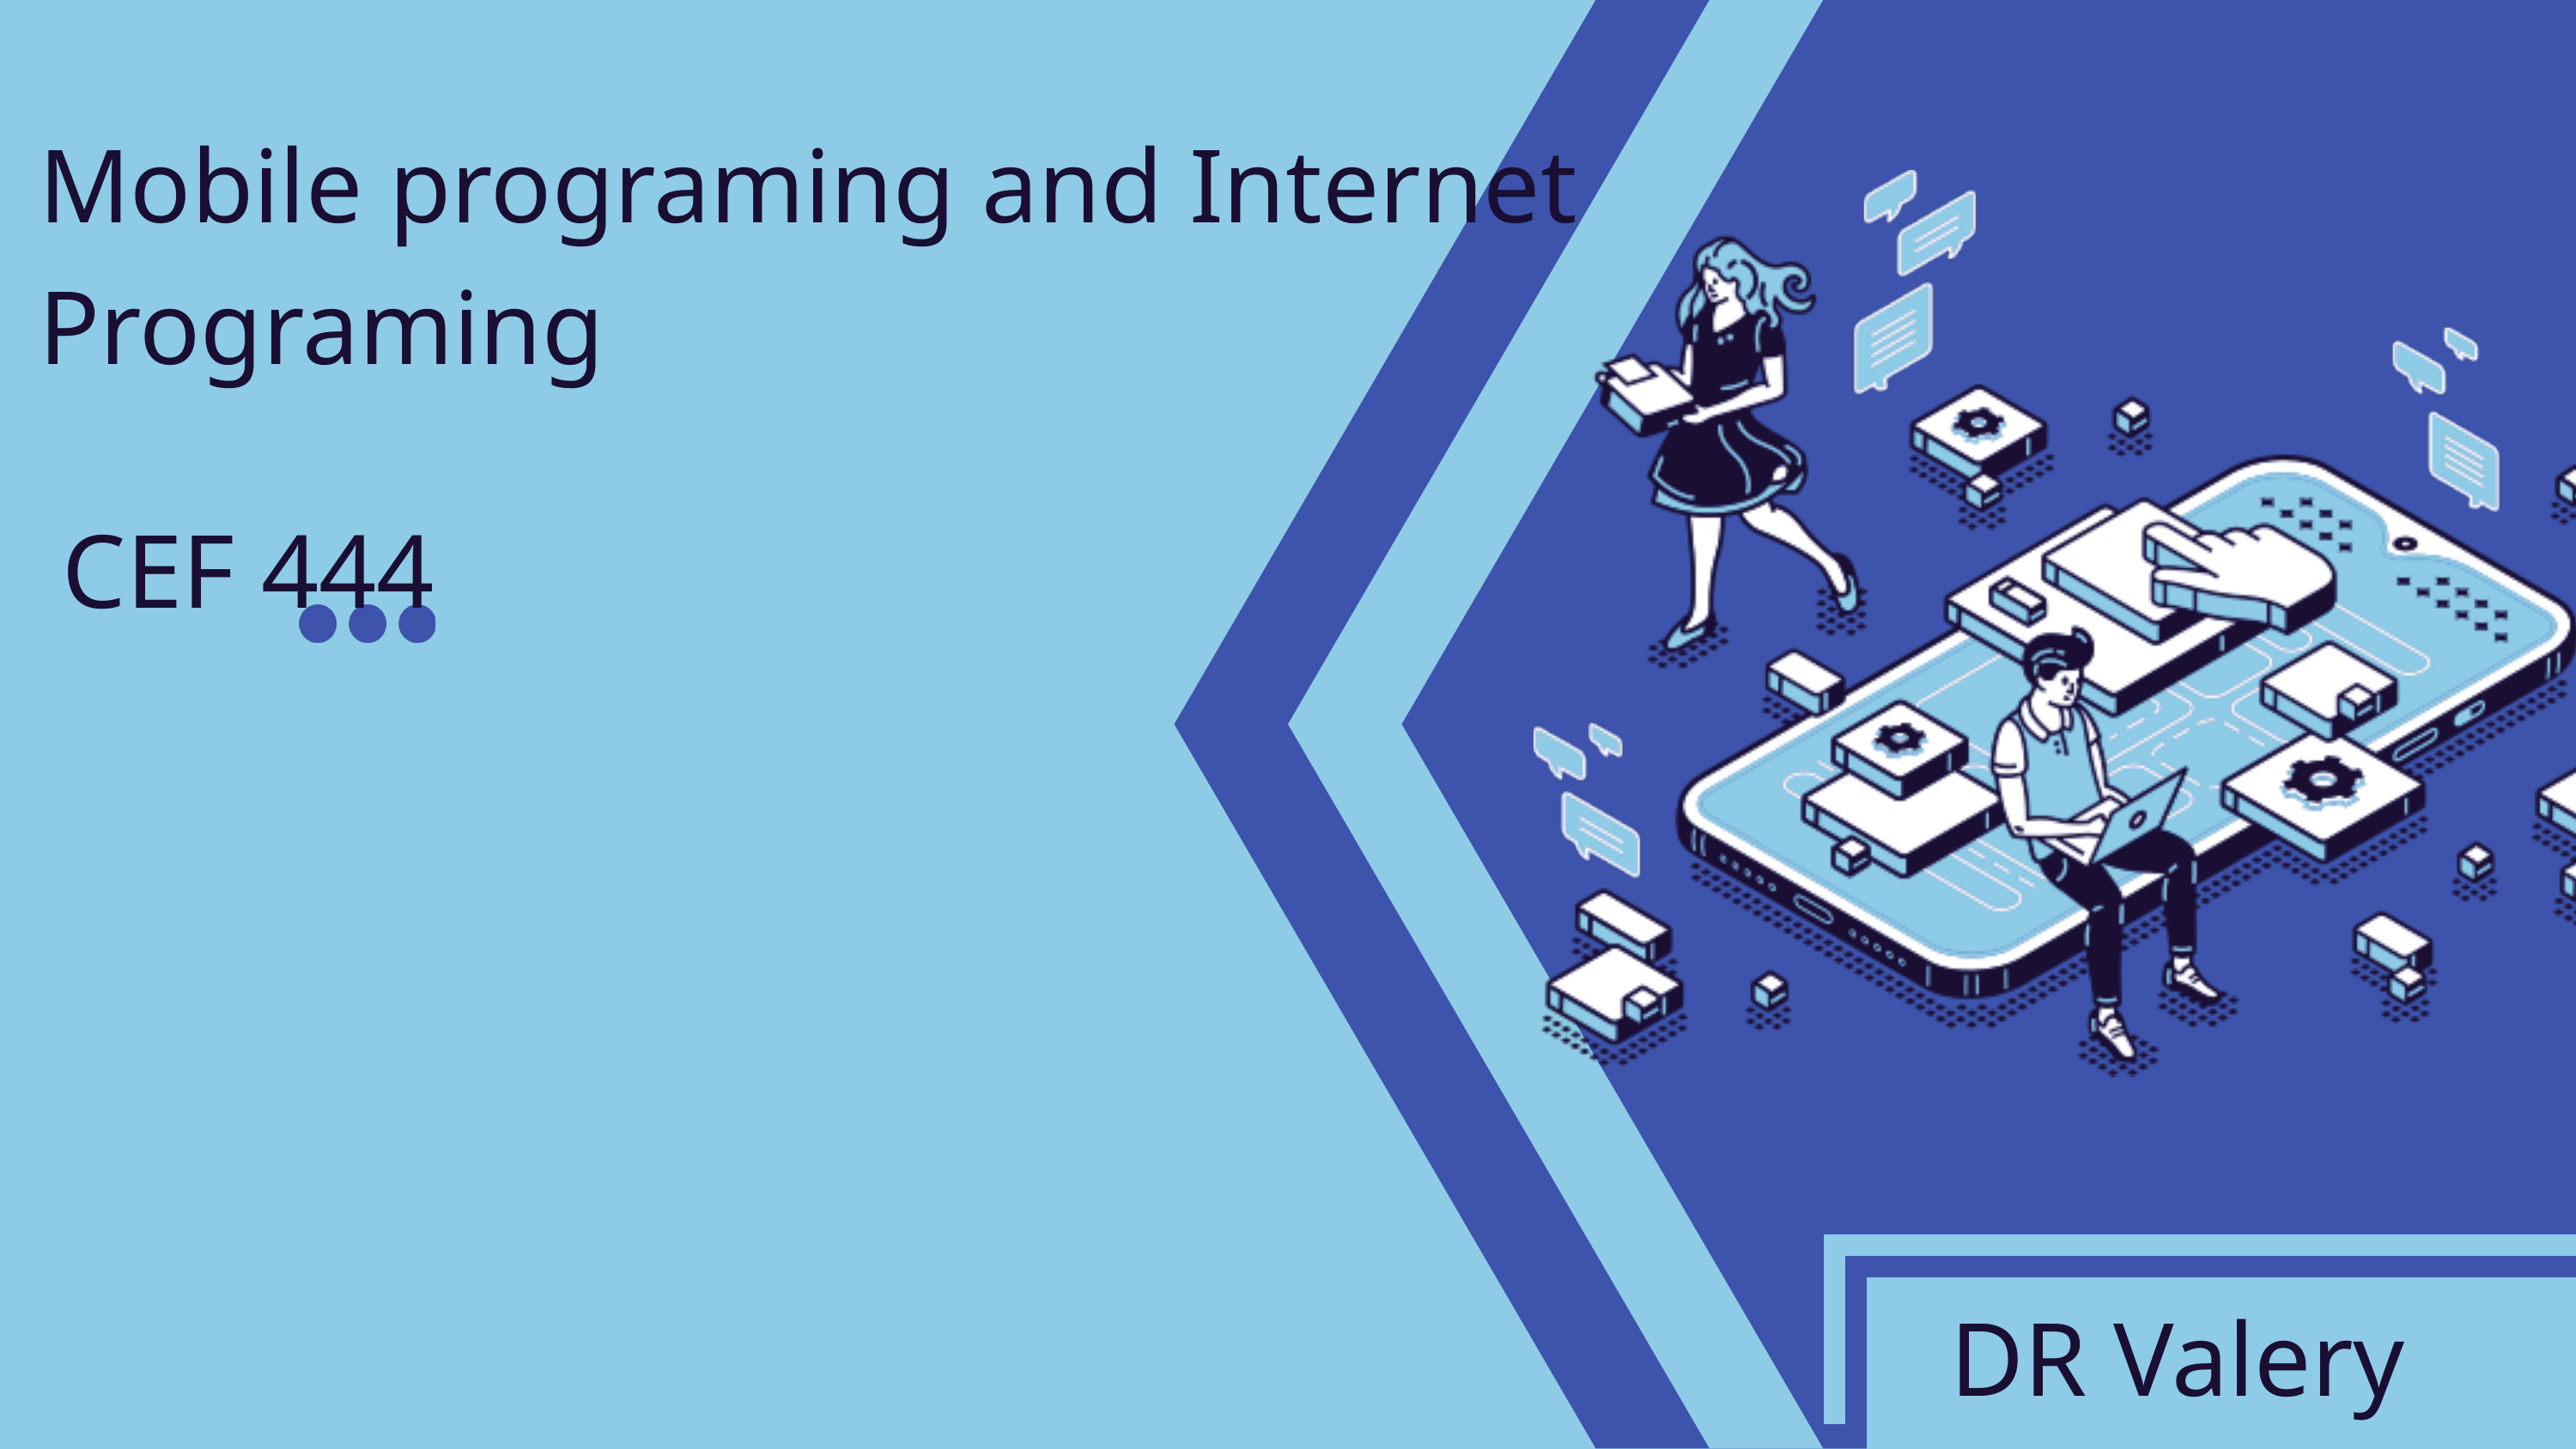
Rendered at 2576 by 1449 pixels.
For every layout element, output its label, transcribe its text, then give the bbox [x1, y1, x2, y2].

picture [297, 604, 436, 643]
text_box Mobile programing and Internet Programing [39, 101, 1174, 385]
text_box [1844, 1230, 2576, 1449]
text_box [1401, 0, 2576, 1449]
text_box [1287, 0, 1401, 1449]
text_box CEF 444 [62, 487, 532, 629]
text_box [1823, 1209, 2576, 1449]
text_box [1866, 1252, 2576, 1449]
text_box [1174, 0, 1287, 1449]
picture [1534, 170, 2576, 1077]
